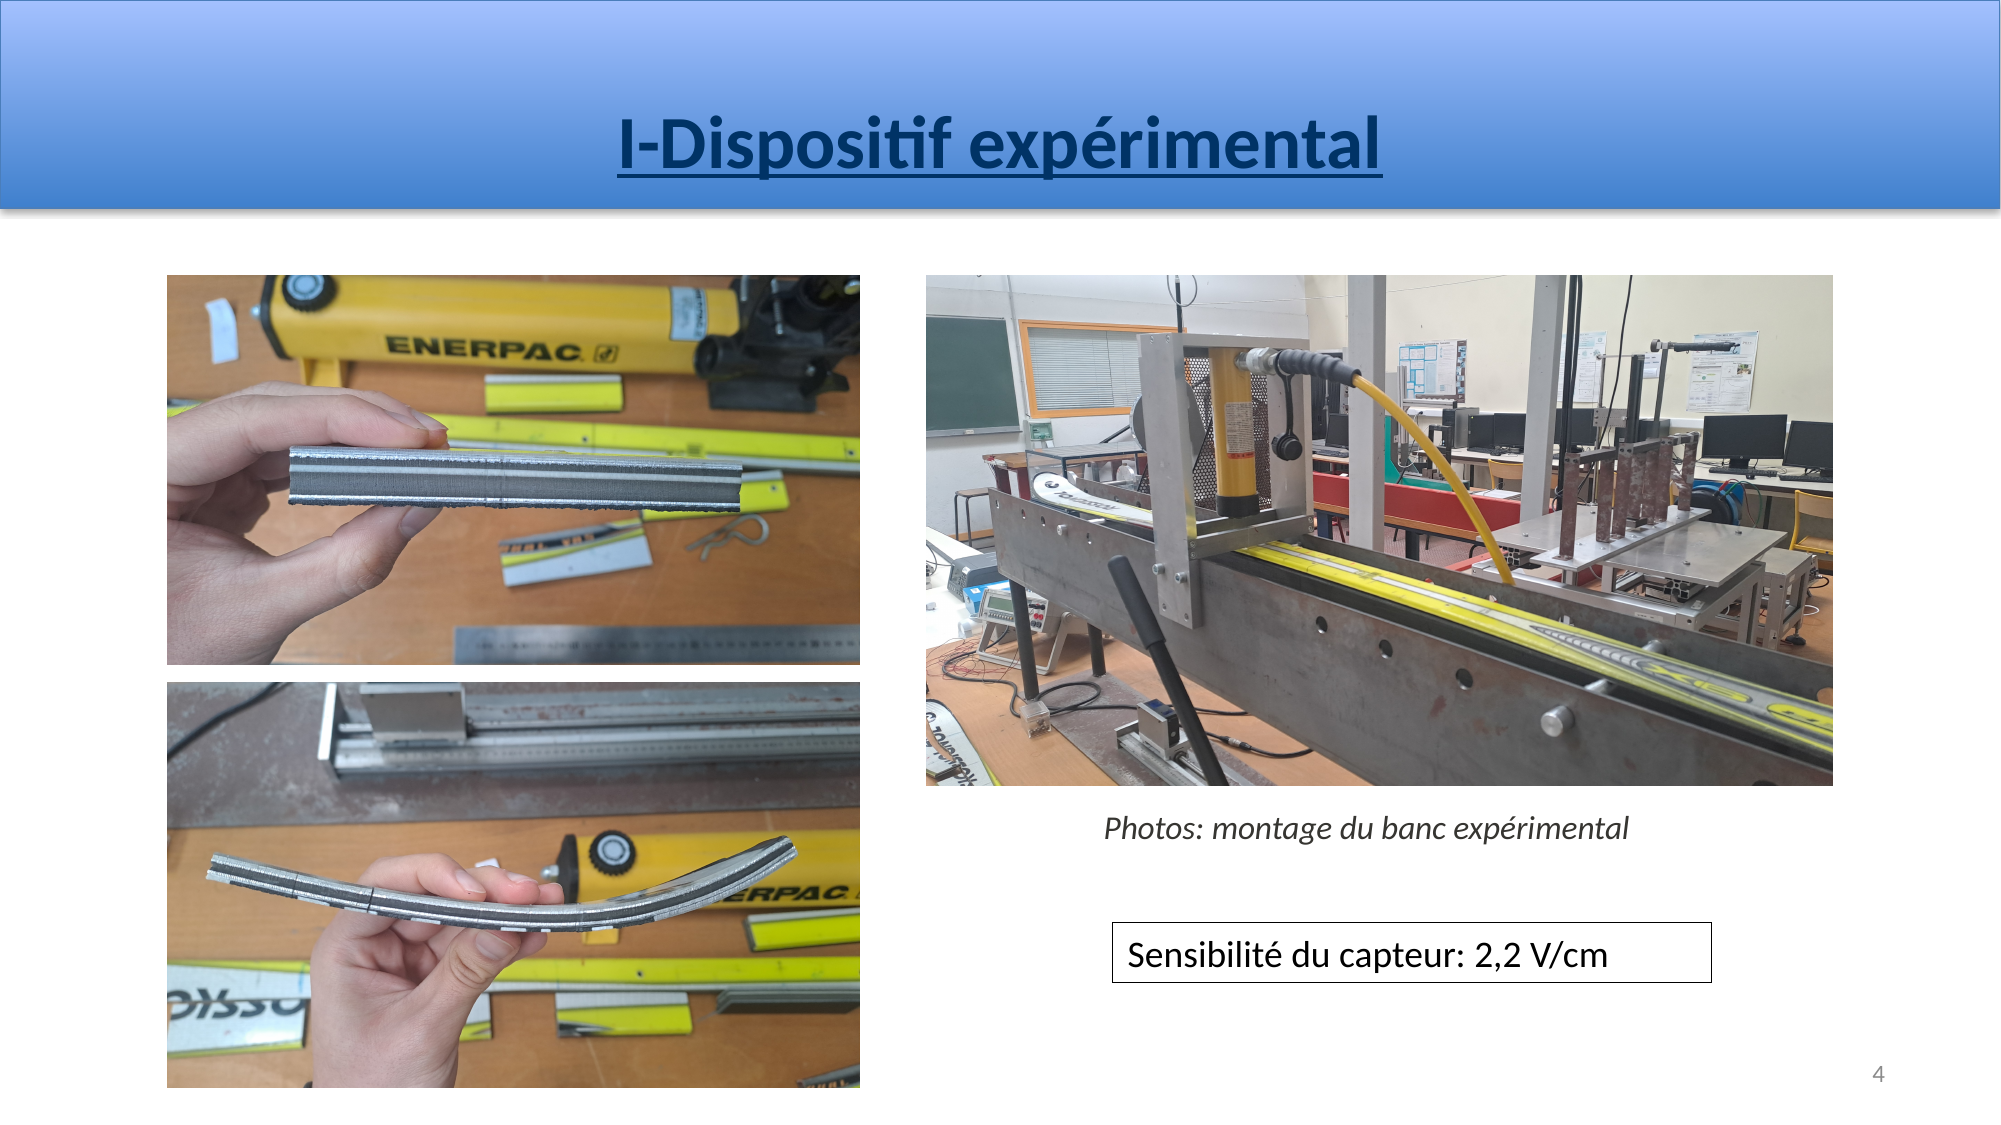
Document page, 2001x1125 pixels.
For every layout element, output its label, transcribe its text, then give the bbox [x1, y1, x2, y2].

picture [925, 275, 1833, 786]
text_box Photos: montage du banc expérimental [1088, 798, 2000, 854]
text_box Sensibilité du capteur: 2,2 V/cm [1112, 922, 1712, 983]
slide_number 4 [1433, 1042, 1900, 1103]
picture [166, 681, 860, 1088]
title I-Dispositif expérimental [99, 45, 1900, 233]
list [166, 275, 860, 666]
